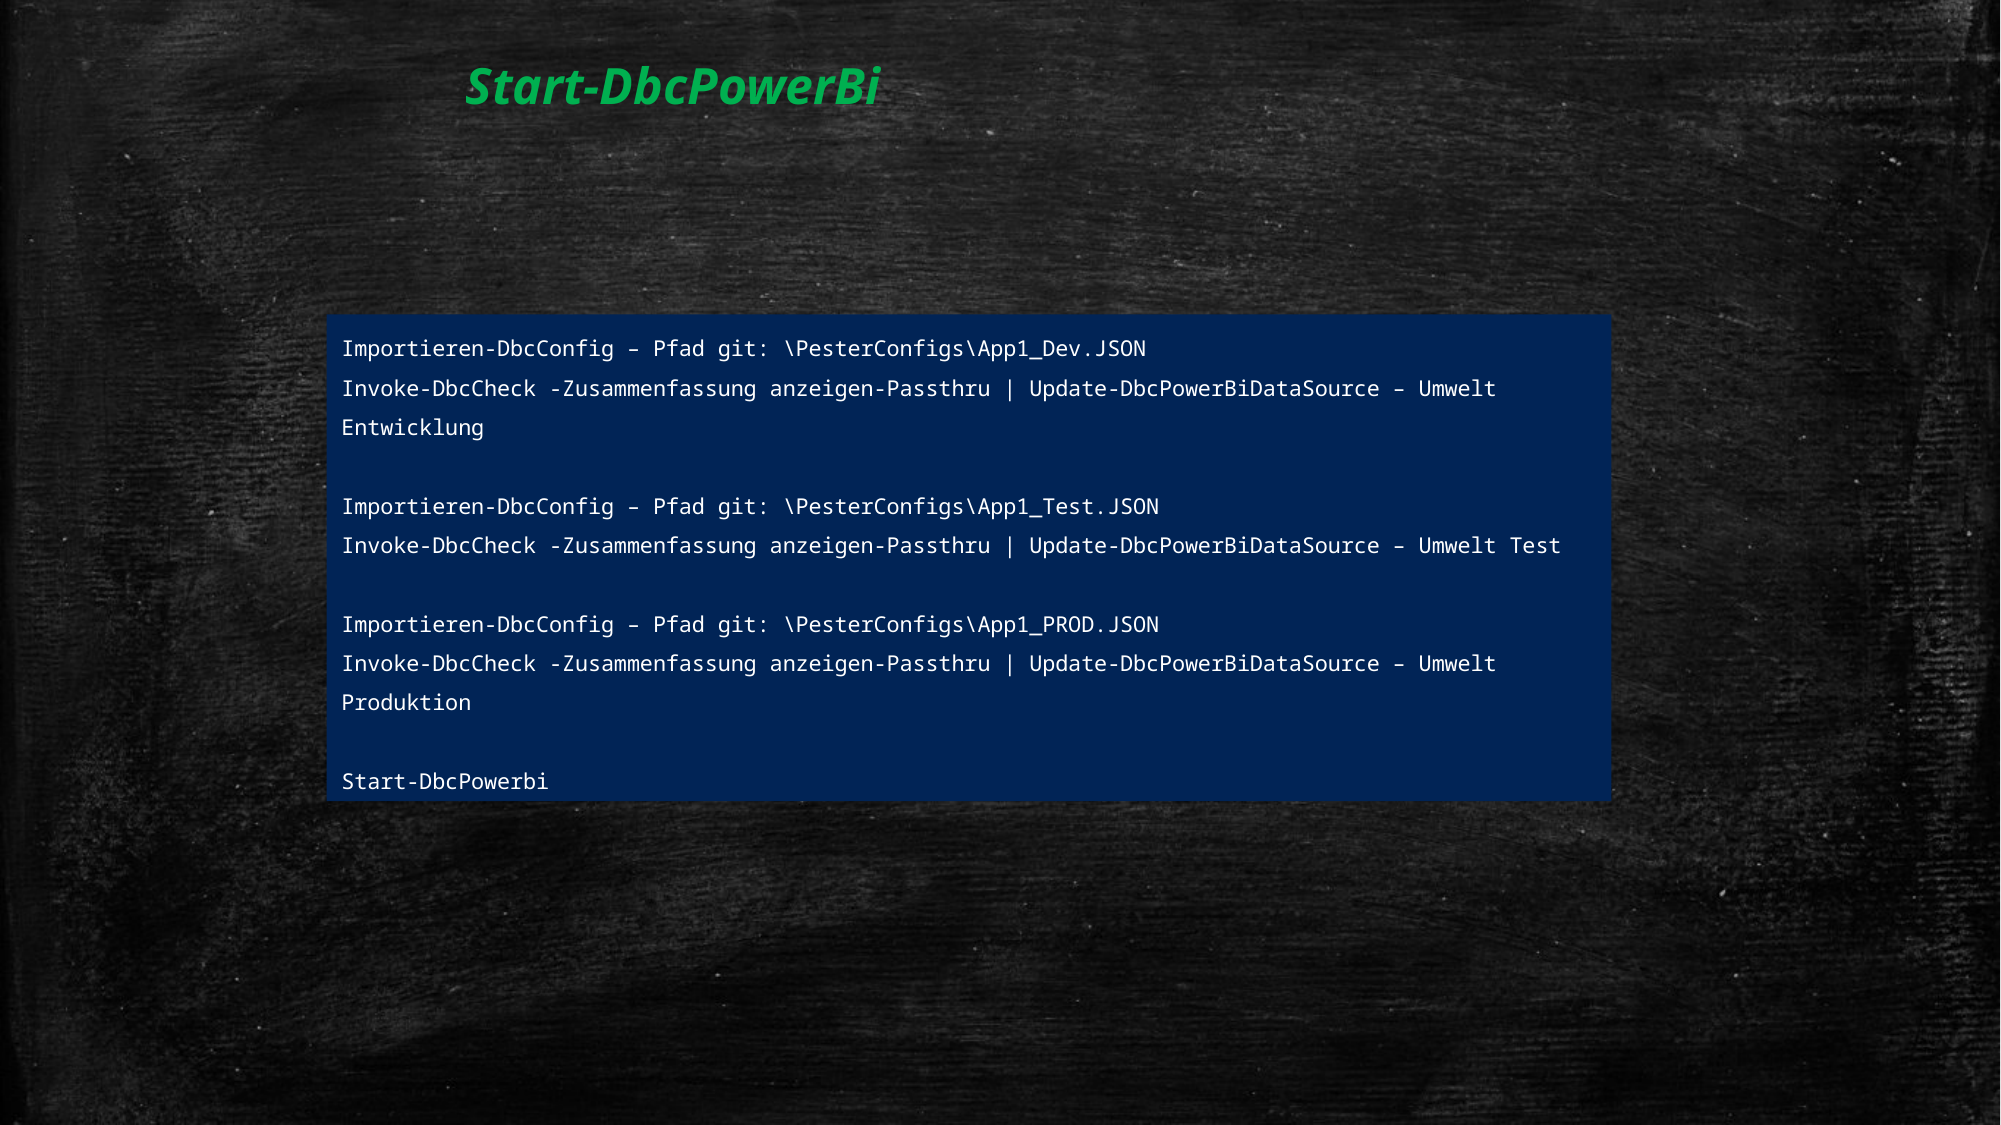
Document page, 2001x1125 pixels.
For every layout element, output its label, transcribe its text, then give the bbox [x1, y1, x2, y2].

text_box Importieren-DbcConfig – Pfad git: \PesterConfigs\App1_Dev.JSON Invoke-DbcCheck -Zusammenfassung anzeigen-Passthru | Update-DbcPowerBiDataSource – Umwelt Entwicklung Importieren-DbcConfig – Pfad git: \PesterConfigs\App1_Test.JSON Invoke-DbcCheck -Zusammenfassung anzeigen-Passthru | Update-DbcPowerBiDataSource – Umwelt Test Importieren-DbcConfig – Pfad git: \PesterConfigs\App1_PROD.JSON Invoke-DbcCheck -Zusammenfassung anzeigen-Passthru | Update-DbcPowerBiDataSource – Umwelt Produktion Start-DbcPowerbi [326, 314, 1612, 802]
title Start-DbcPowerBi [450, 0, 1576, 123]
